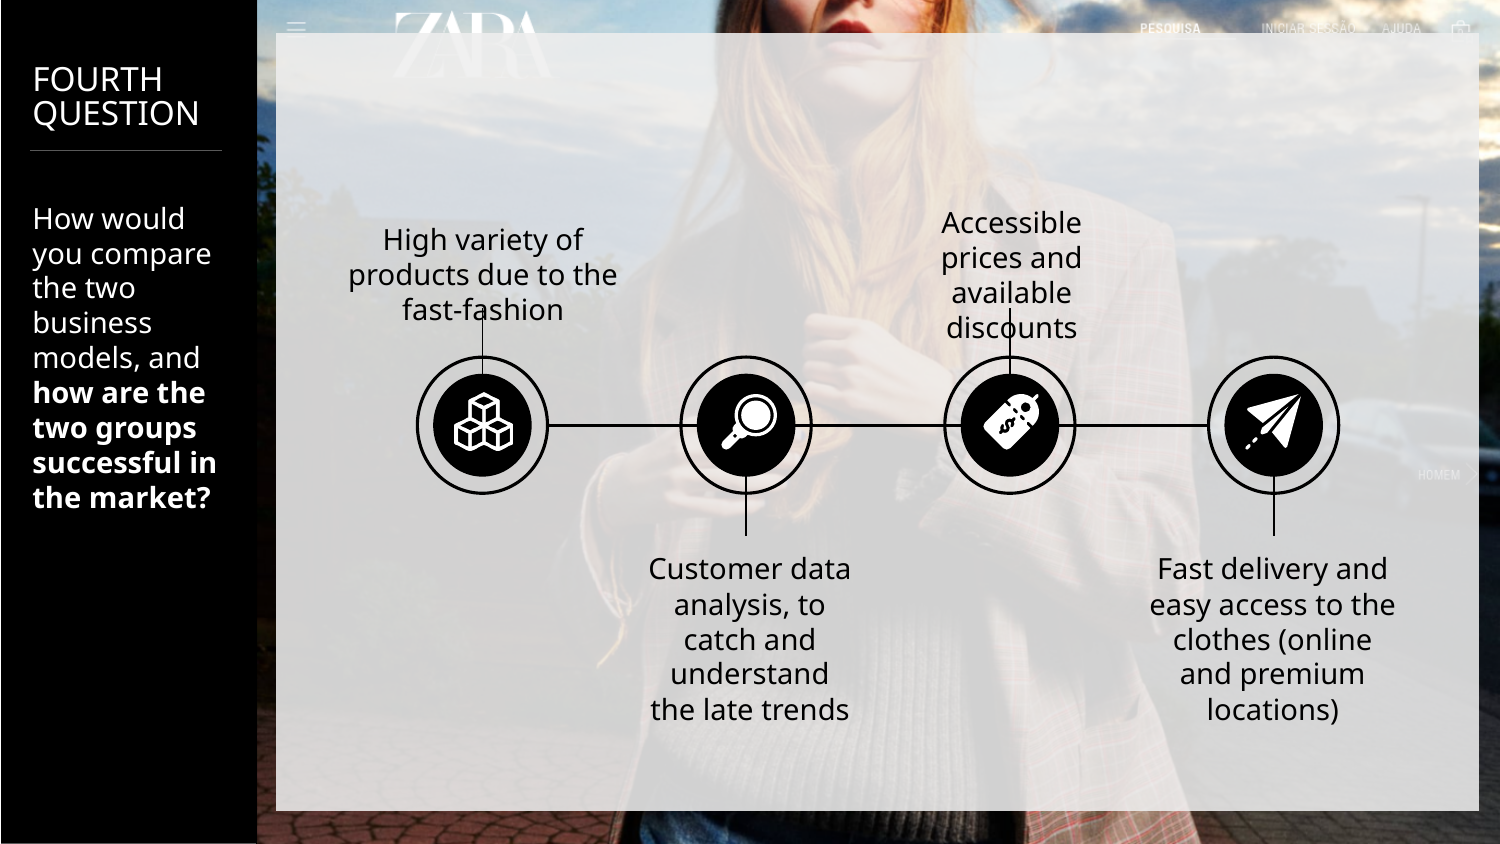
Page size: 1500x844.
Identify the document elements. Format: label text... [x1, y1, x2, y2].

picture [255, 0, 1500, 844]
title FOURTH QUESTION [17, 48, 250, 143]
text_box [1244, 393, 1302, 450]
text_box How would you compare the two business models, and how are the two groups successful in the market? [17, 184, 250, 530]
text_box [720, 393, 780, 450]
text_box [1, 0, 253, 844]
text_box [417, 307, 1340, 537]
